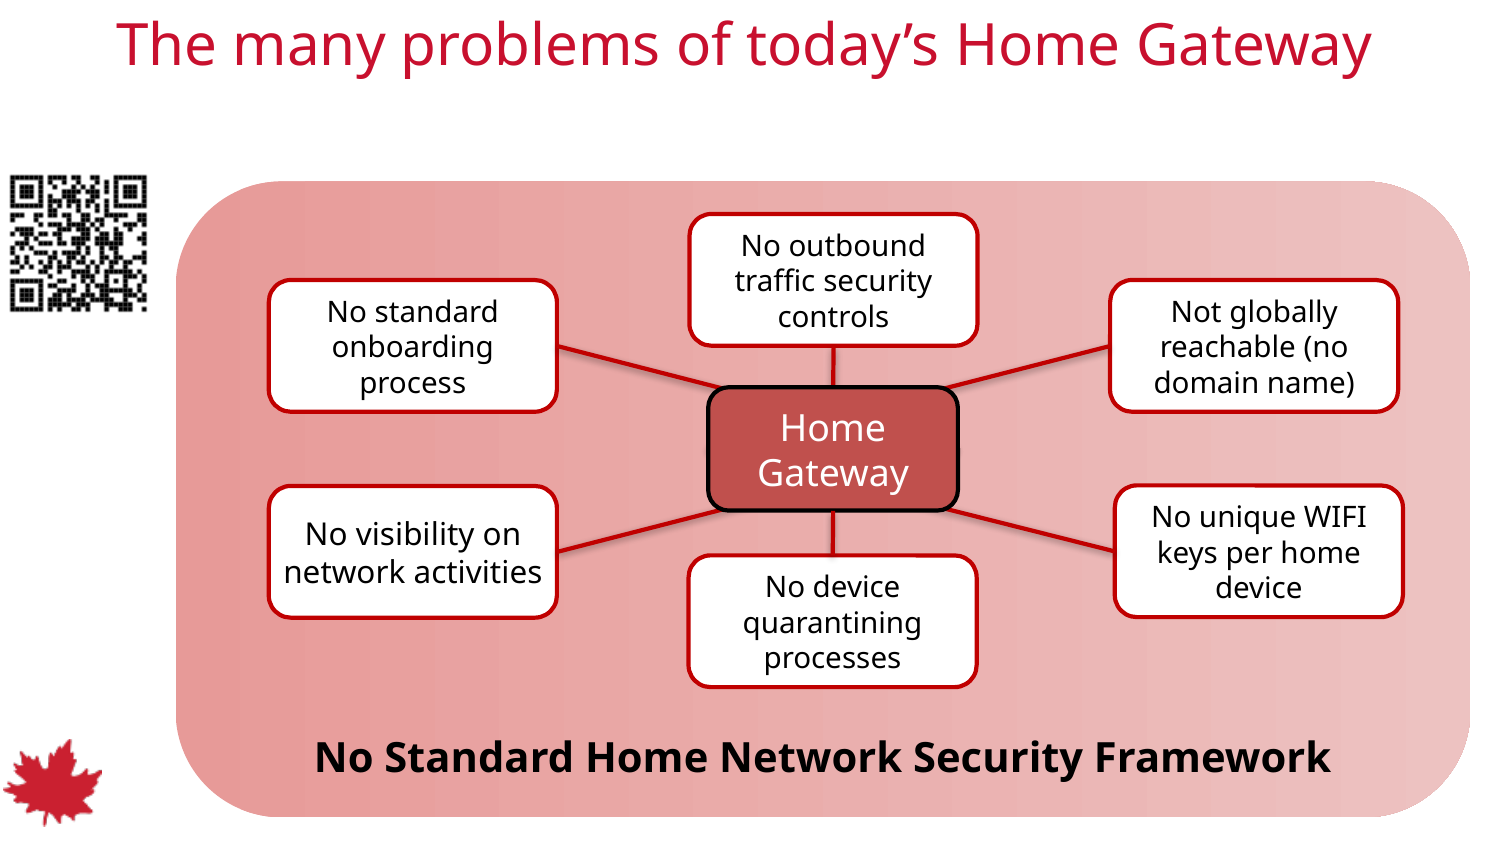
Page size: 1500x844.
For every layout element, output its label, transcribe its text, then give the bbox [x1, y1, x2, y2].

picture [0, 156, 166, 331]
text_box [556, 509, 722, 554]
text_box [556, 343, 722, 389]
text_box [946, 508, 1116, 554]
text_box [831, 345, 836, 385]
text_box No Standard Home Network Security Framework [175, 181, 1471, 818]
picture [3, 739, 102, 827]
text_box No outbound traffic security controls [687, 211, 980, 348]
text_box No standard onboarding process [266, 277, 559, 414]
text_box No unique WIFI keys per home device [1112, 483, 1406, 620]
text_box [945, 343, 1111, 389]
text_box [8, 762, 99, 808]
text_box No visibility on network activities [266, 483, 559, 620]
text_box [830, 510, 836, 556]
text_box Home Gateway [706, 385, 961, 513]
text_box The many problems of today’s Home Gateway [101, 0, 1444, 167]
text_box Not globally reachable (no domain name) [1107, 277, 1401, 414]
text_box No device quarantining processes [686, 553, 979, 690]
